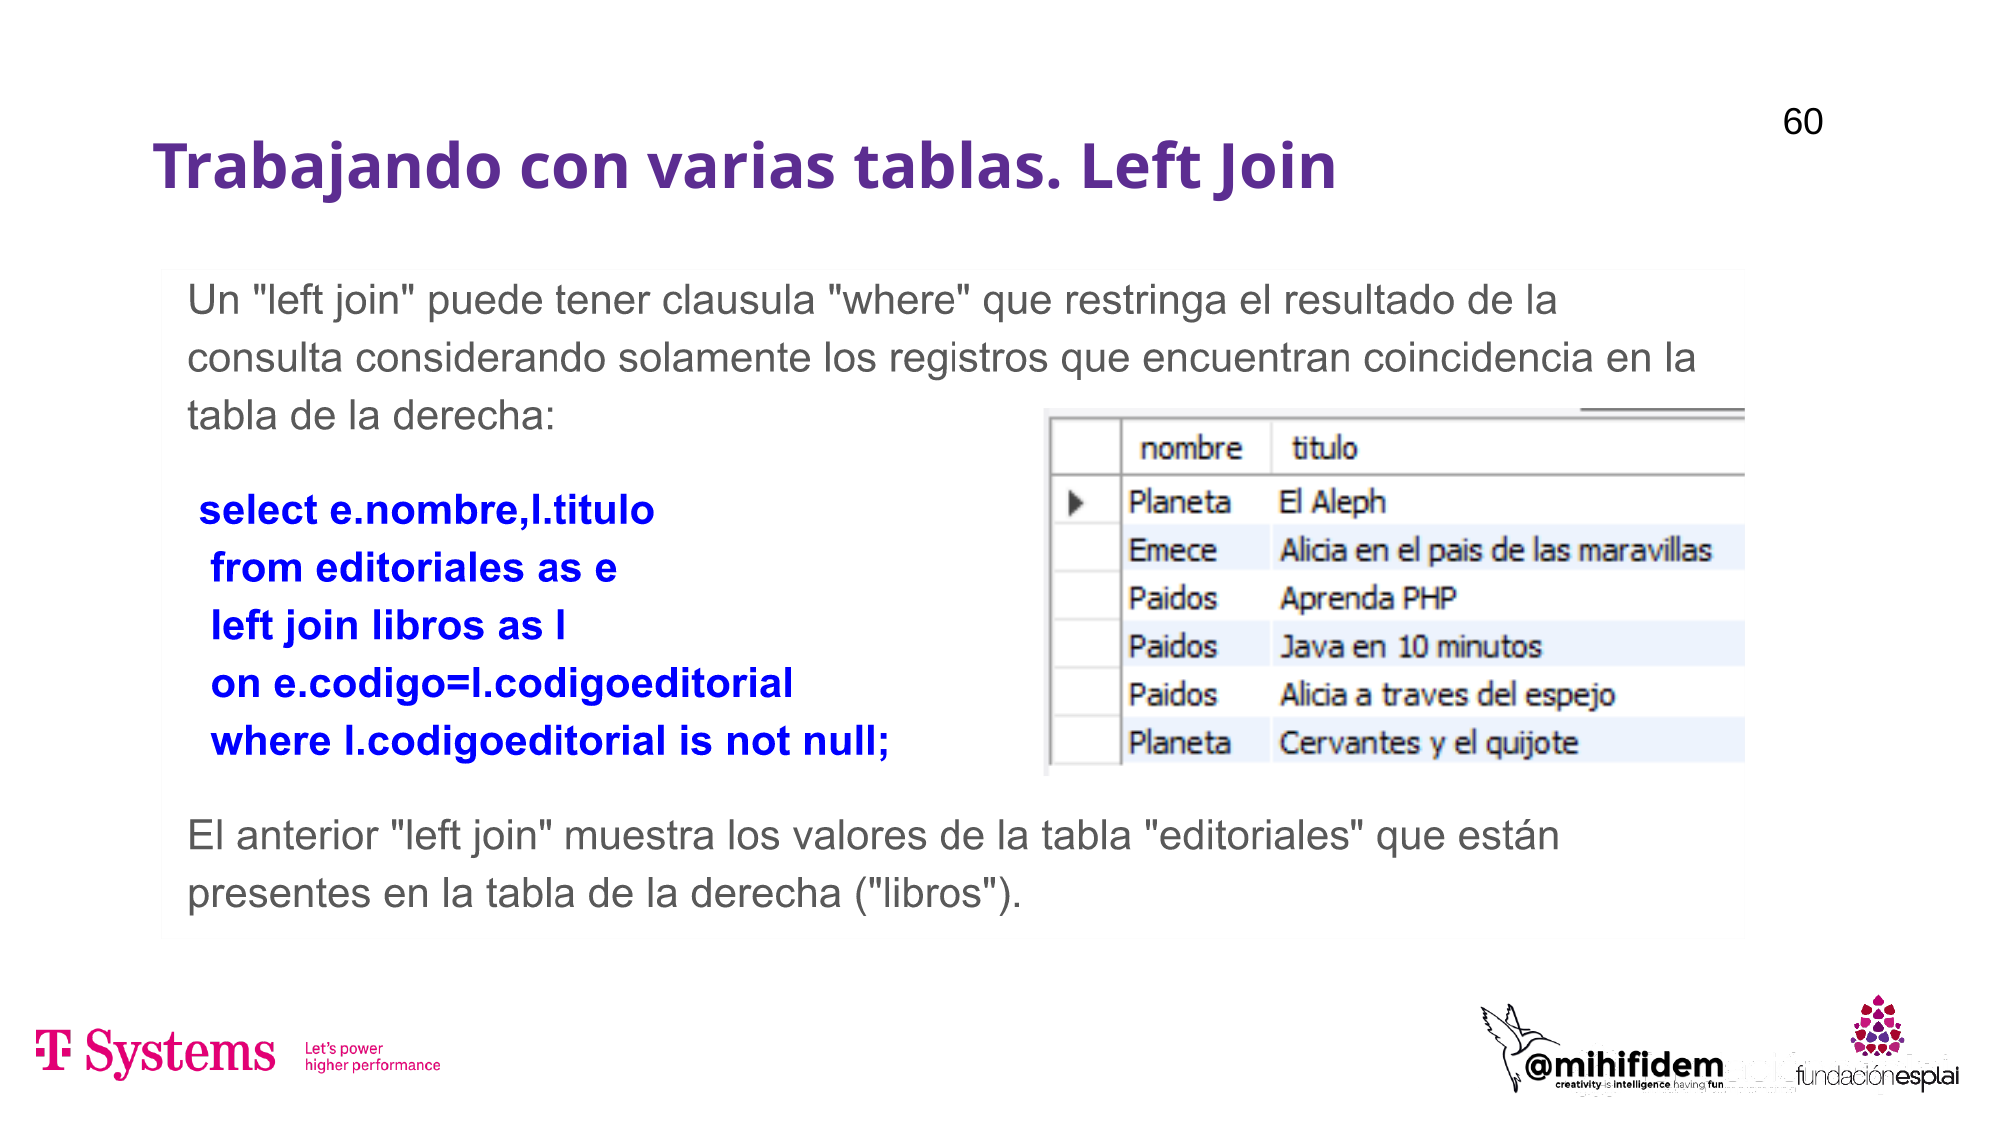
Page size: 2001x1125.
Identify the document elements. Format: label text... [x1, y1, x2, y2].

picture [161, 269, 1745, 939]
picture [36, 1027, 440, 1081]
text_box Trabajando con varias tablas. Left Join [137, 59, 1863, 278]
picture [1472, 986, 1965, 1103]
text_box 60 [1767, 89, 1863, 150]
